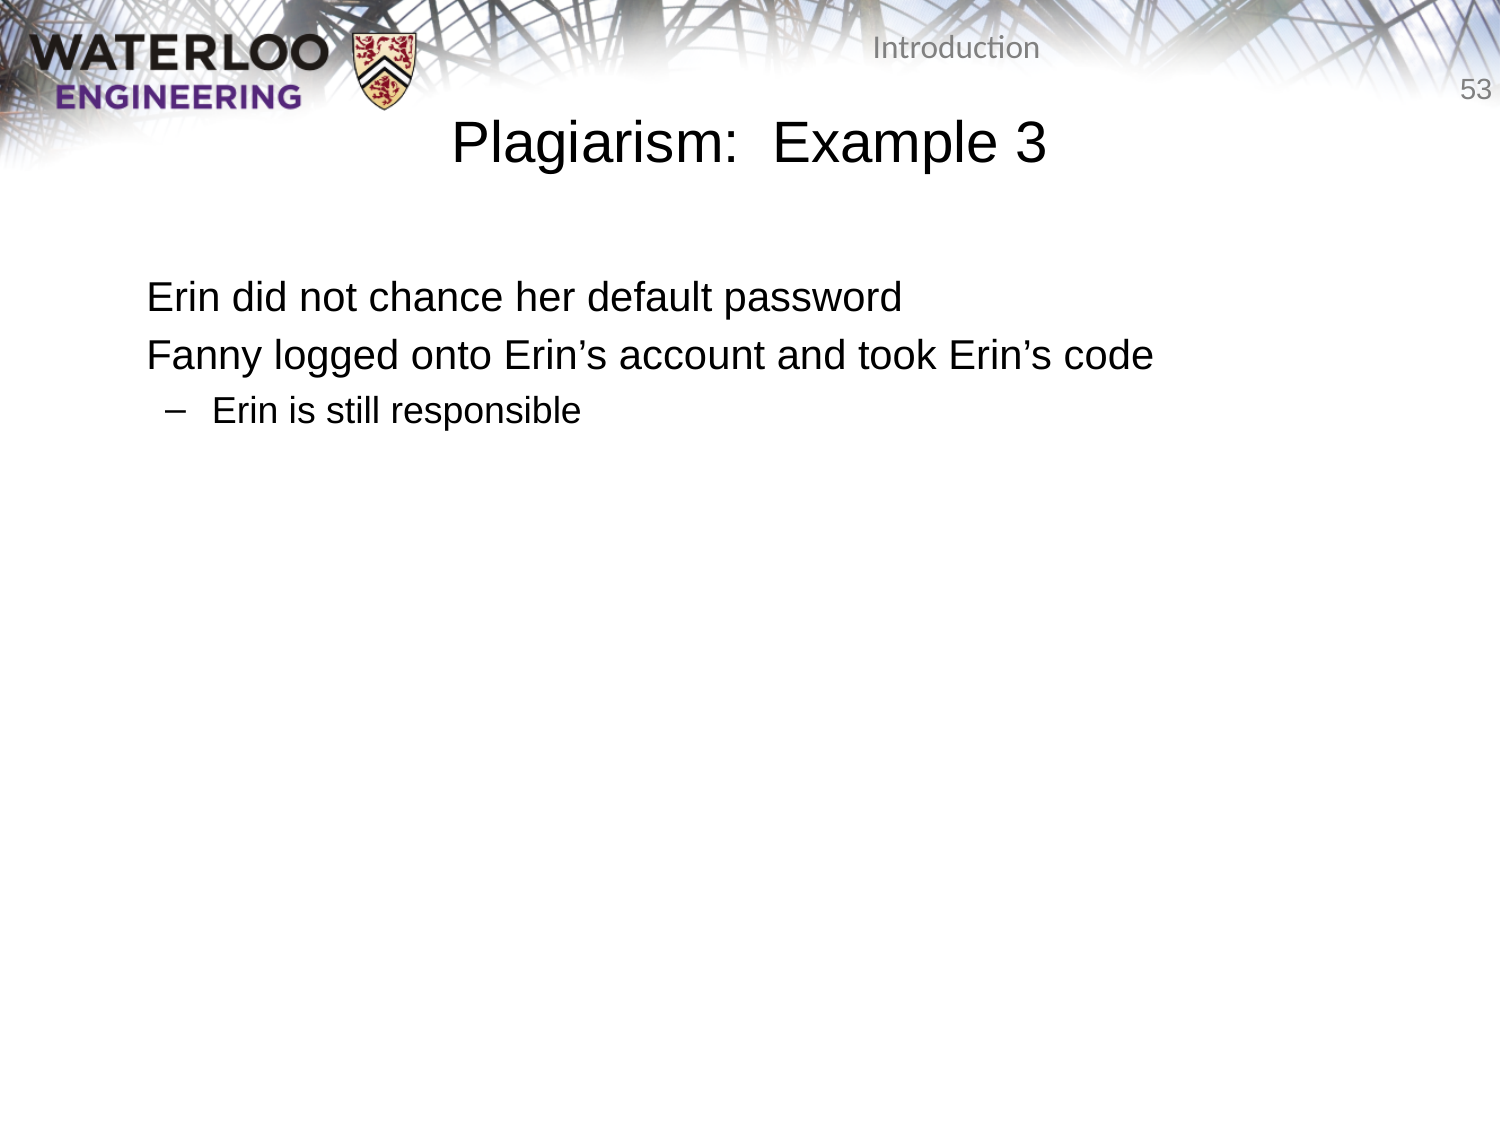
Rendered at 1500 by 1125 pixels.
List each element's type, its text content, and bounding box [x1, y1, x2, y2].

picture [0, 0, 1500, 1125]
list Erin did not chance her default password Fanny logged onto Erin’s account and took Erin’s code Erin is still responsible [74, 262, 1426, 1006]
title Plagiarism: Example 3 [74, 44, 1426, 233]
